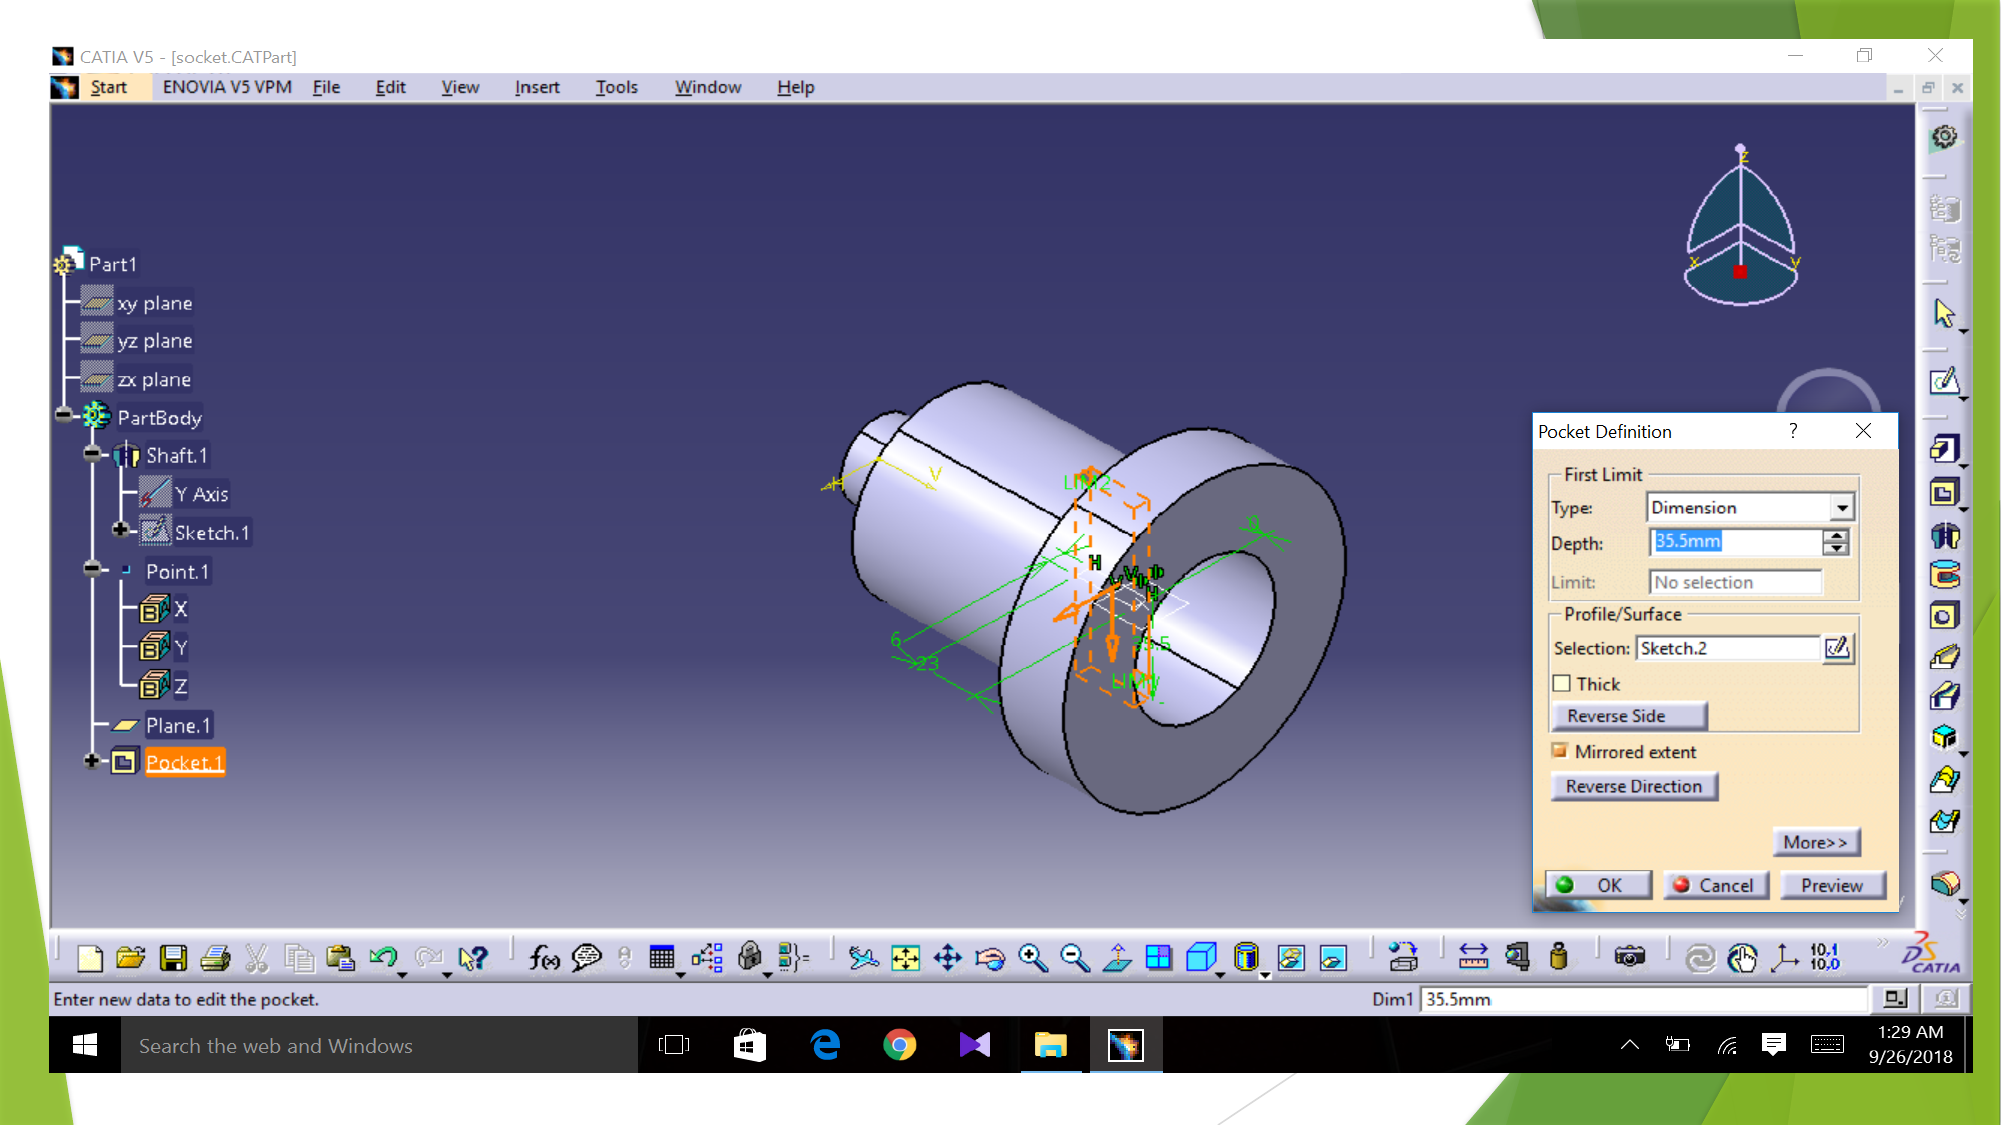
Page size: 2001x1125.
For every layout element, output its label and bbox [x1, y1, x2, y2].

picture [48, 39, 1973, 1074]
